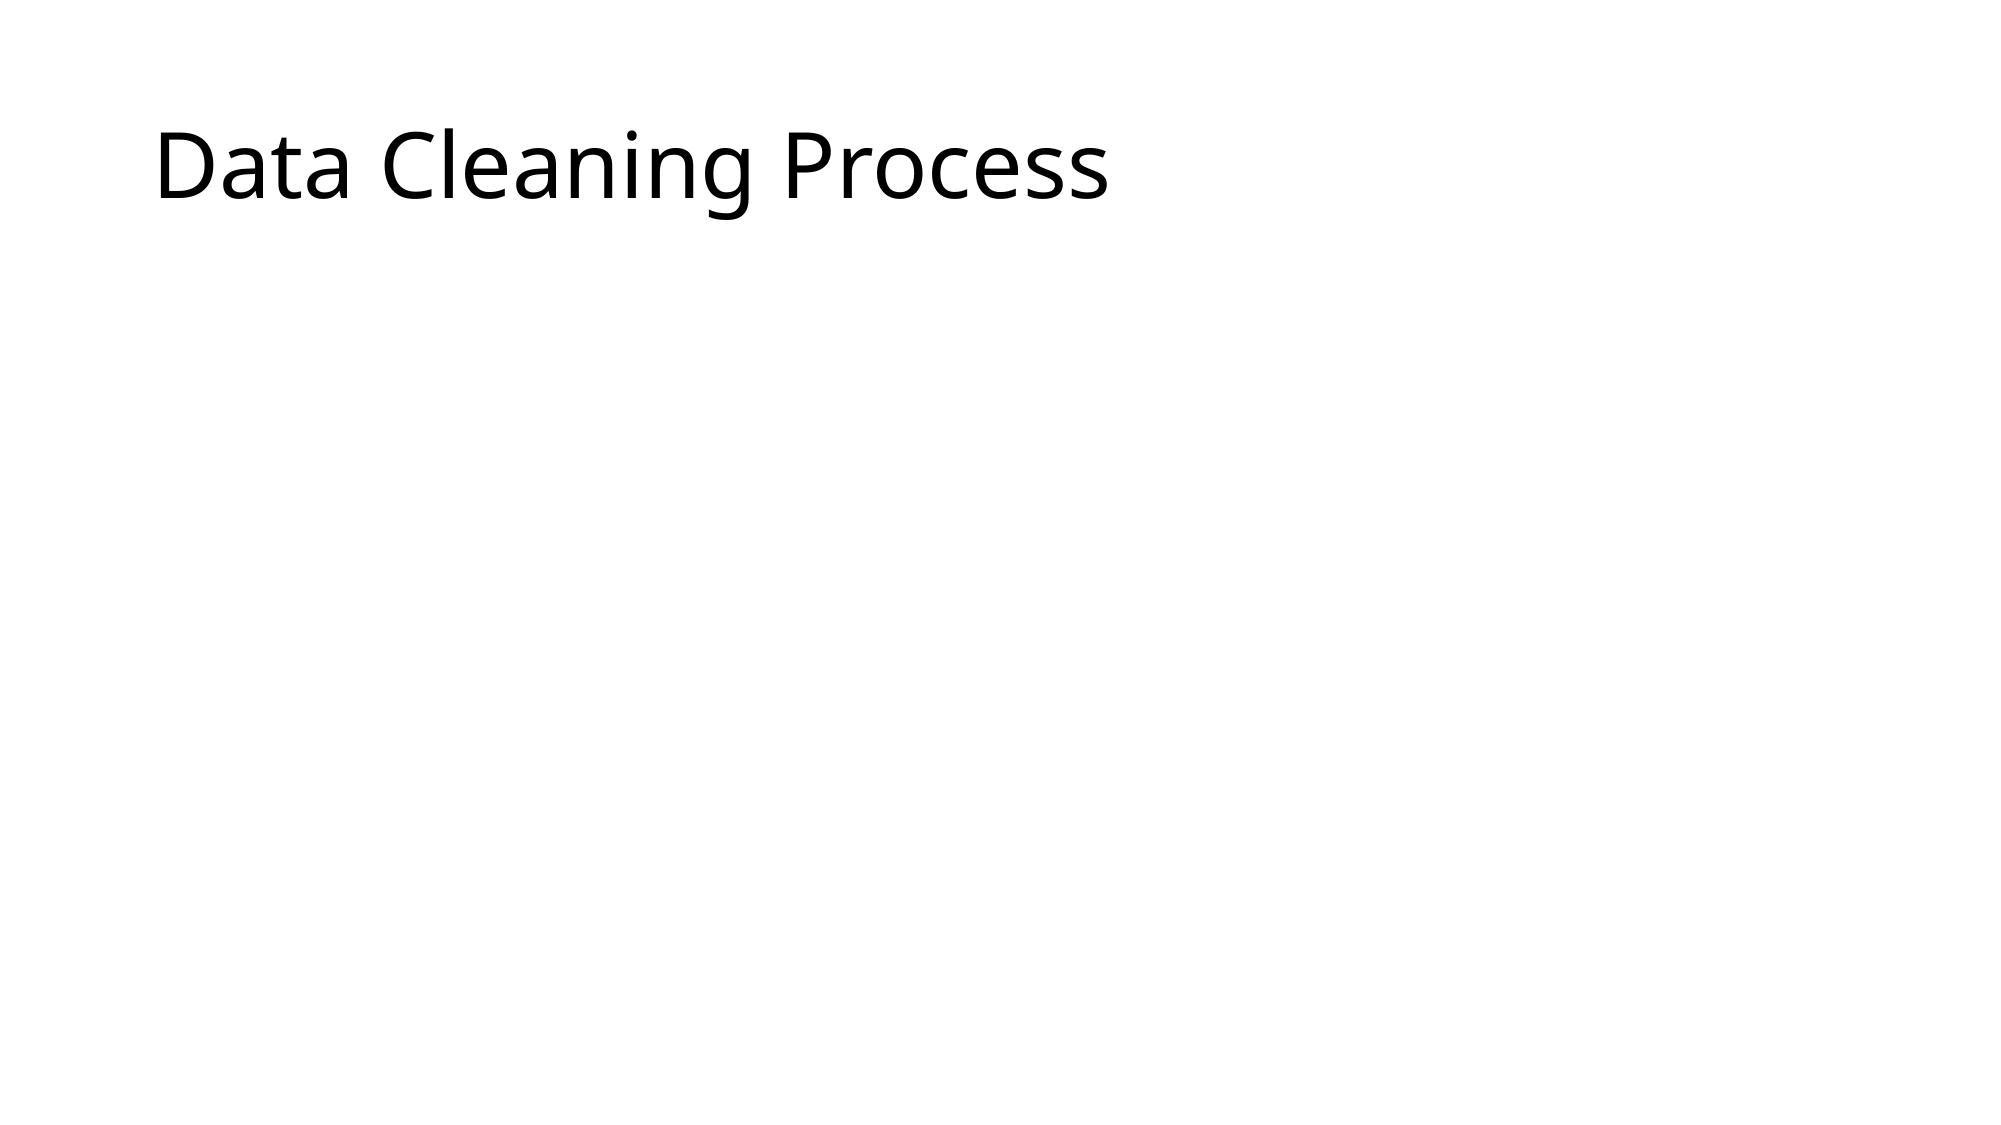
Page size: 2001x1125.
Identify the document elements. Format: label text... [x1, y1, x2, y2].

title Data Cleaning Process [137, 59, 1863, 278]
